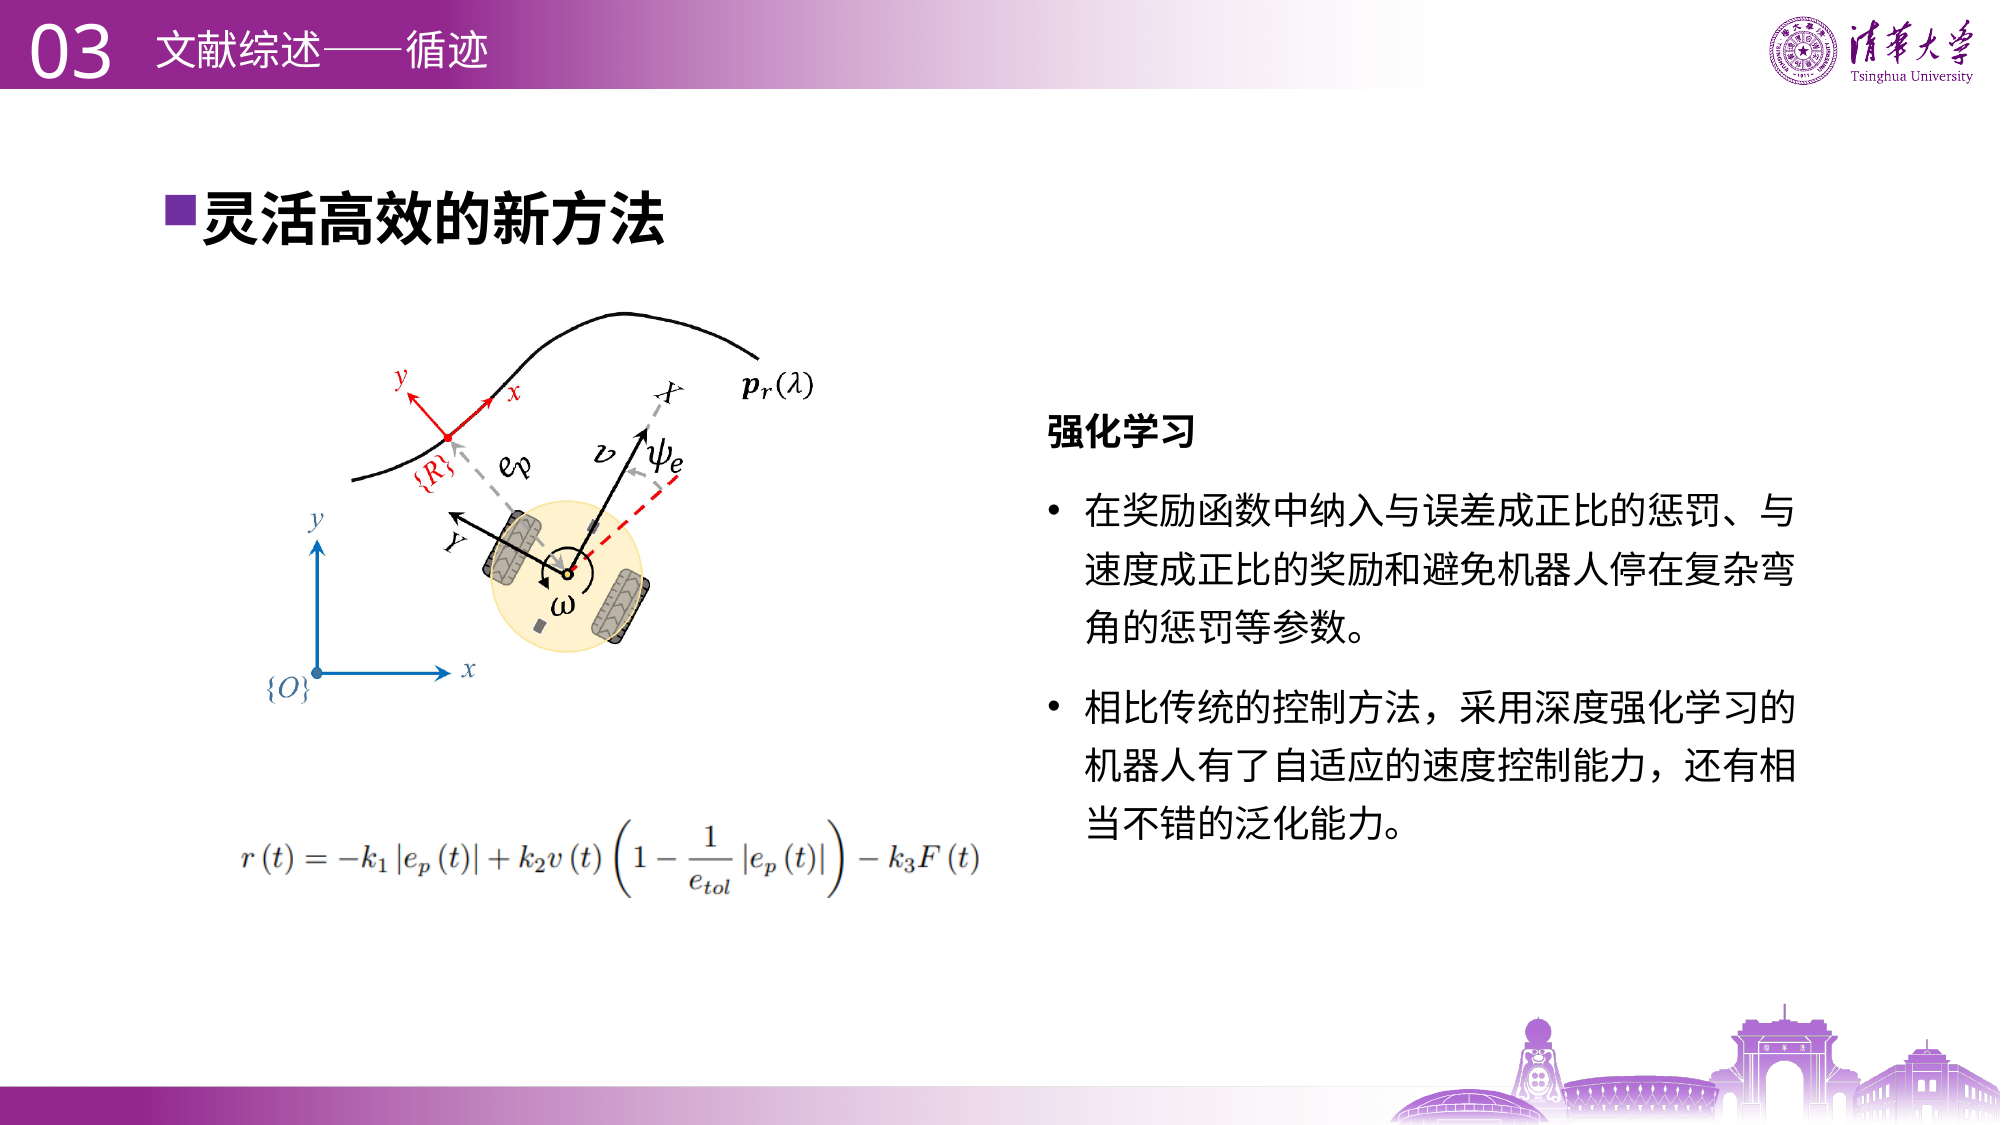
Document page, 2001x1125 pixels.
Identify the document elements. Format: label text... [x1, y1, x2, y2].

list 03 [11, 0, 153, 105]
list 强化学习 在奖励函数中纳入与误差成正比的惩罚、与速度成正比的奖励和避免机器人停在复杂弯角的惩罚等参数。 相比传统的控制方法，采用深度强化学习的机器人有了自适应的速度控制能力，还有相当不错的泛化能力。 [1030, 394, 1825, 979]
picture [0, 0, 2000, 1125]
list 灵活高效的新方法 [144, 160, 971, 261]
title 文献综述——循迹 [153, 7, 1720, 97]
